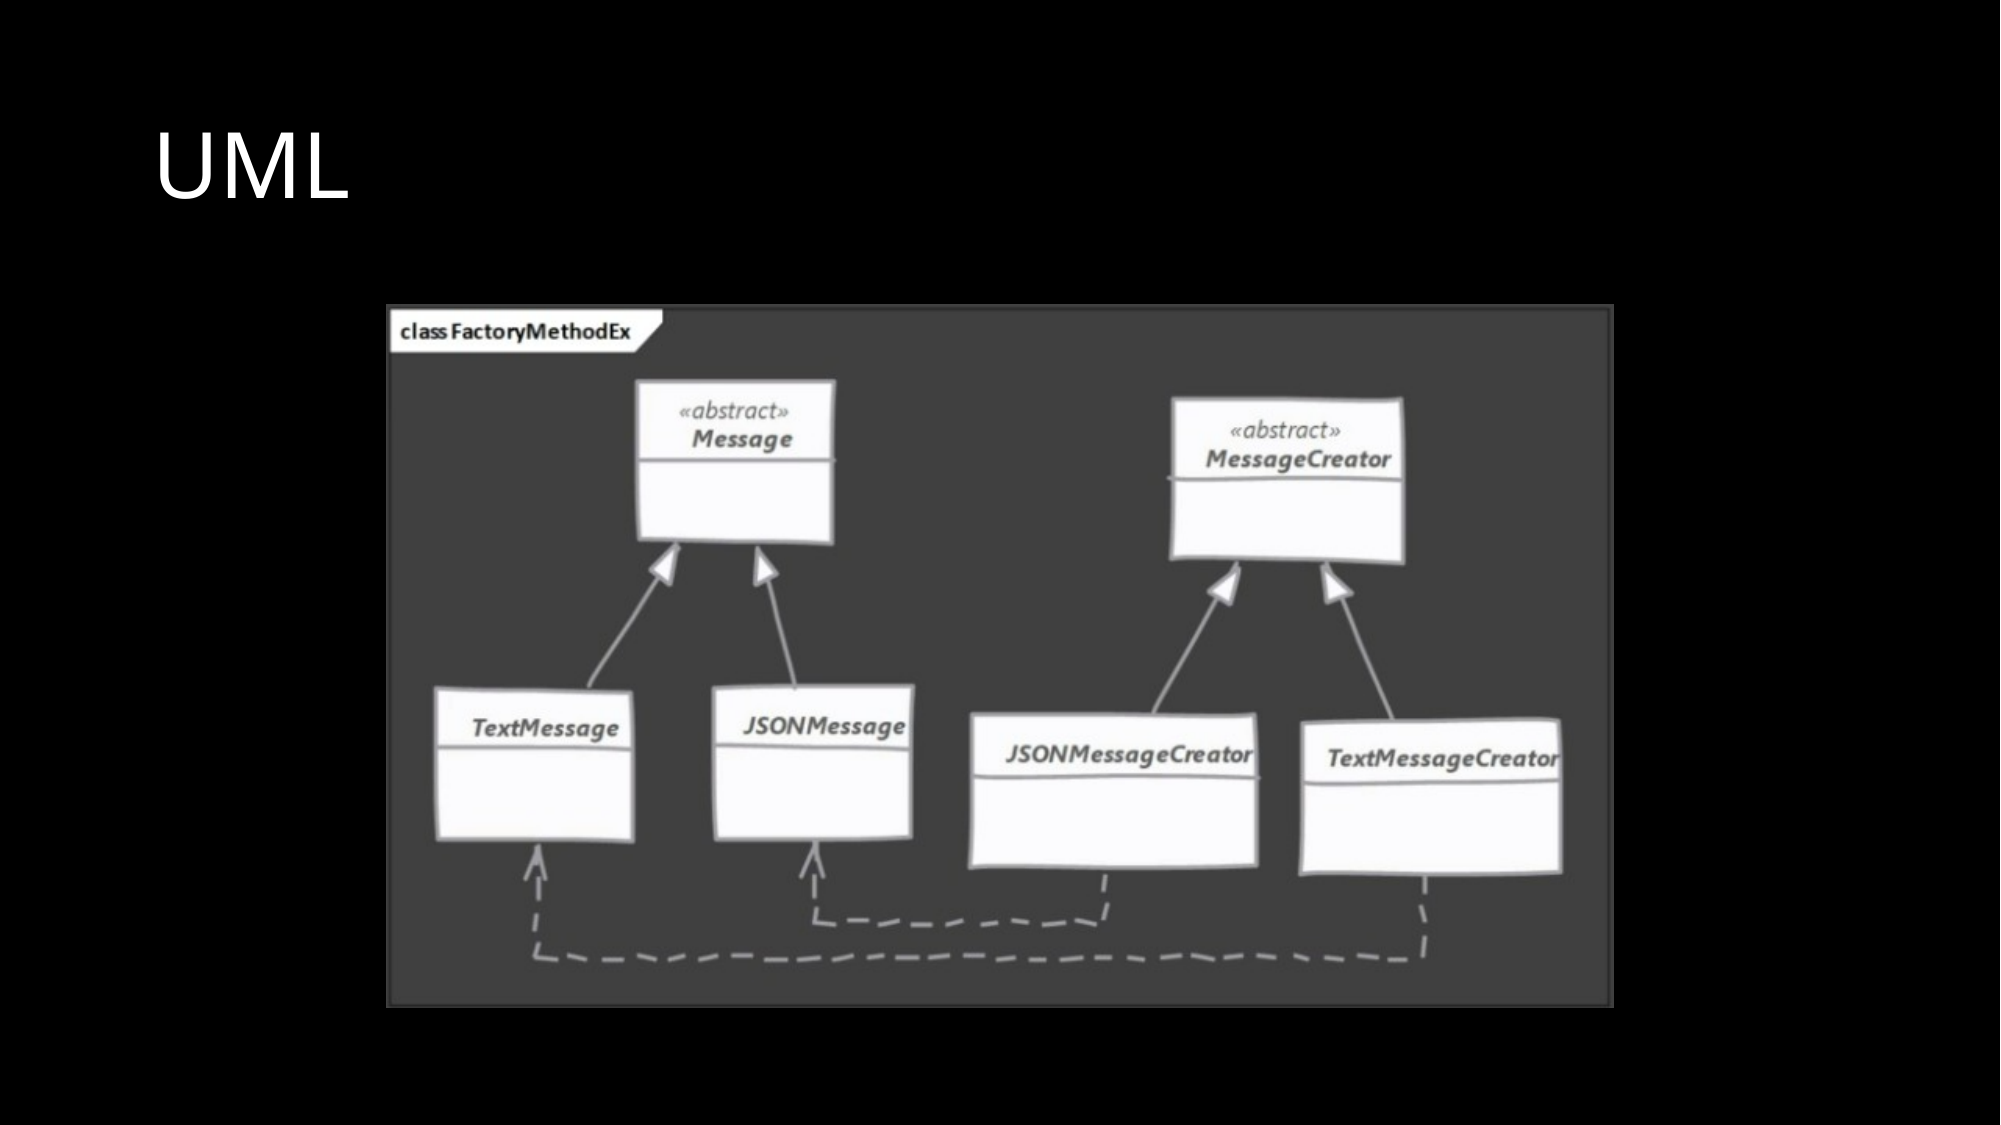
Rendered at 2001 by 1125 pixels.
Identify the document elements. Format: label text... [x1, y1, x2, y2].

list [385, 304, 1614, 1008]
title UML [137, 59, 1863, 278]
